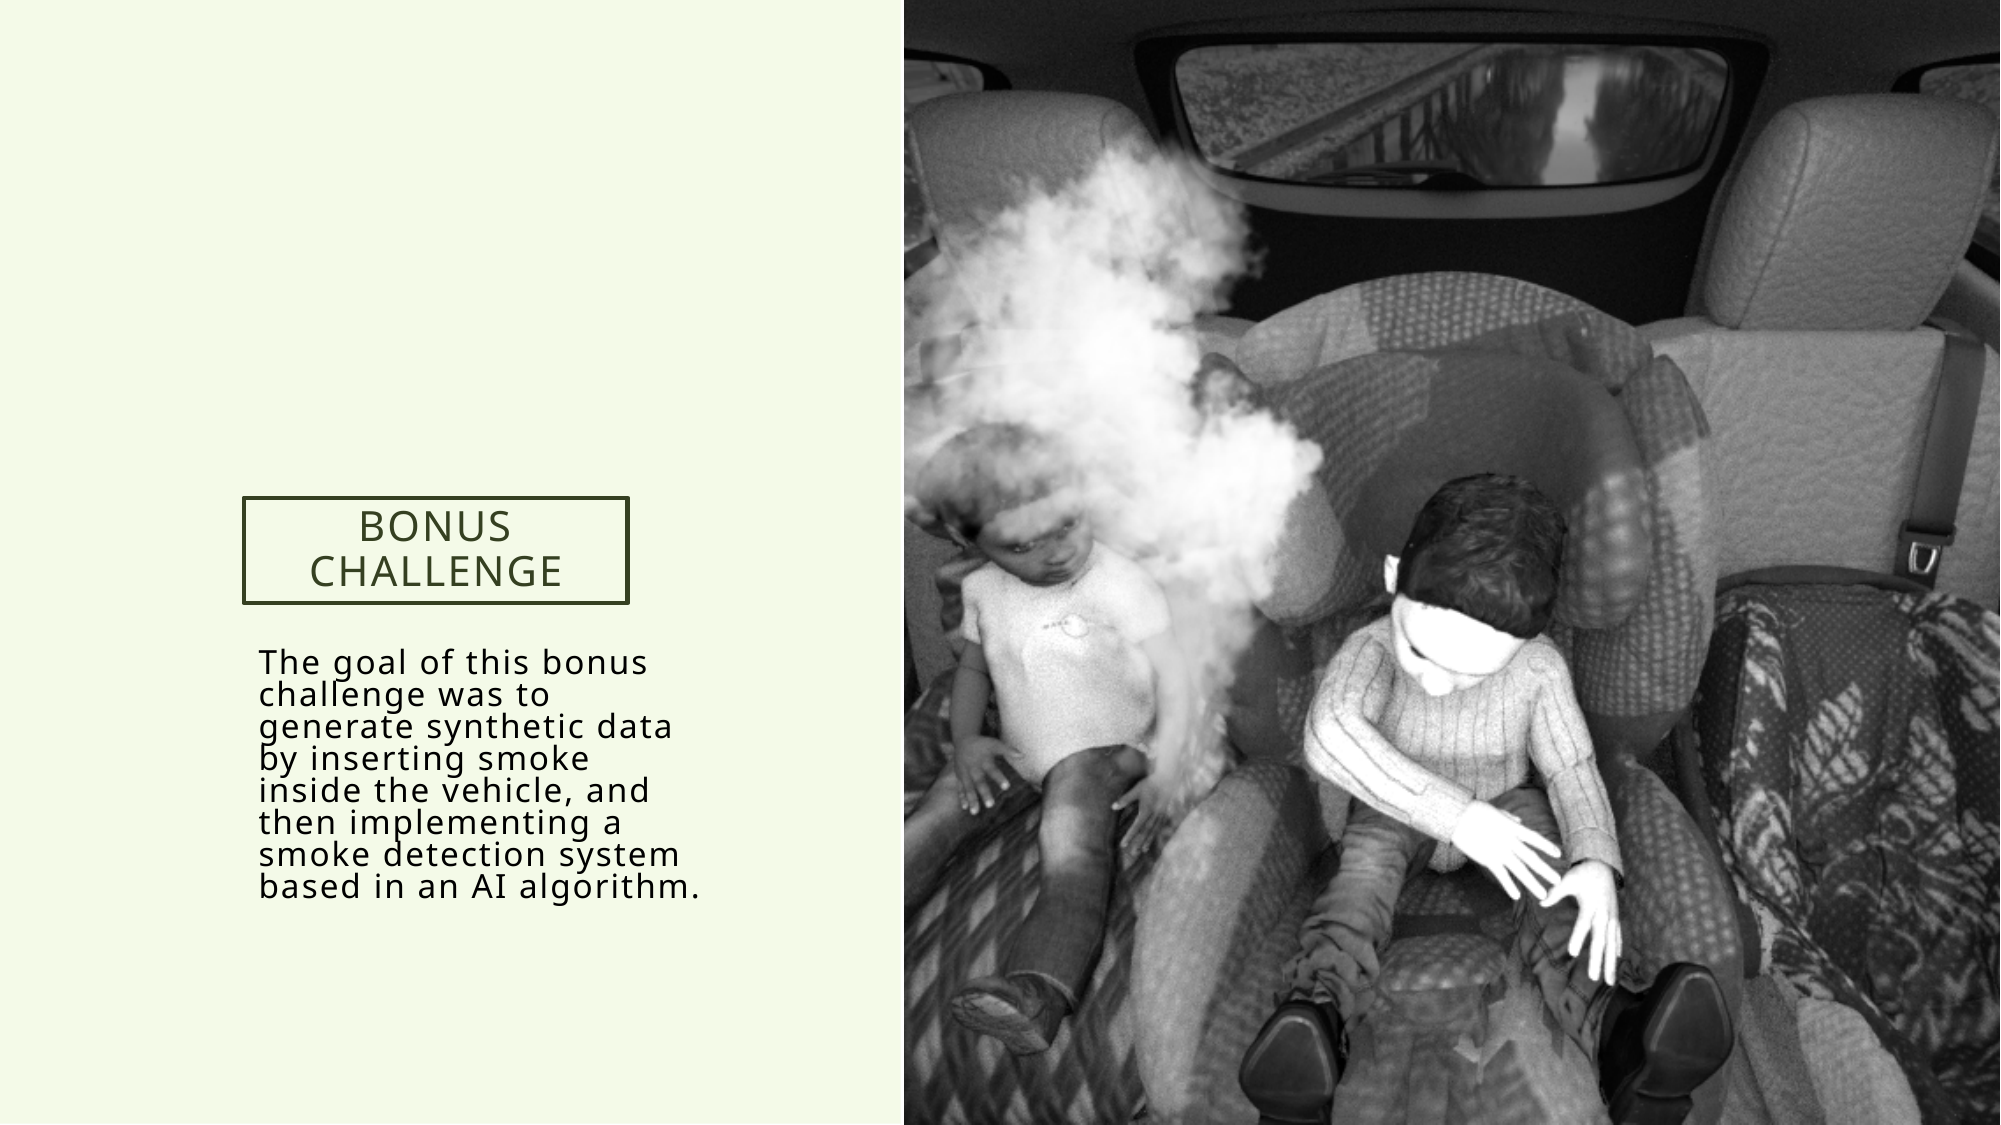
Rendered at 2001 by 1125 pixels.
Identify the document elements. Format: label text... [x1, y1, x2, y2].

title bonus CHALLENGE [242, 496, 630, 605]
picture [904, 0, 2000, 1125]
list The goal of this bonus challenge was to generate synthetic data by inserting smoke inside the vehicle, and then implementing a smoke detection system based in an AI algorithm. [243, 641, 717, 936]
